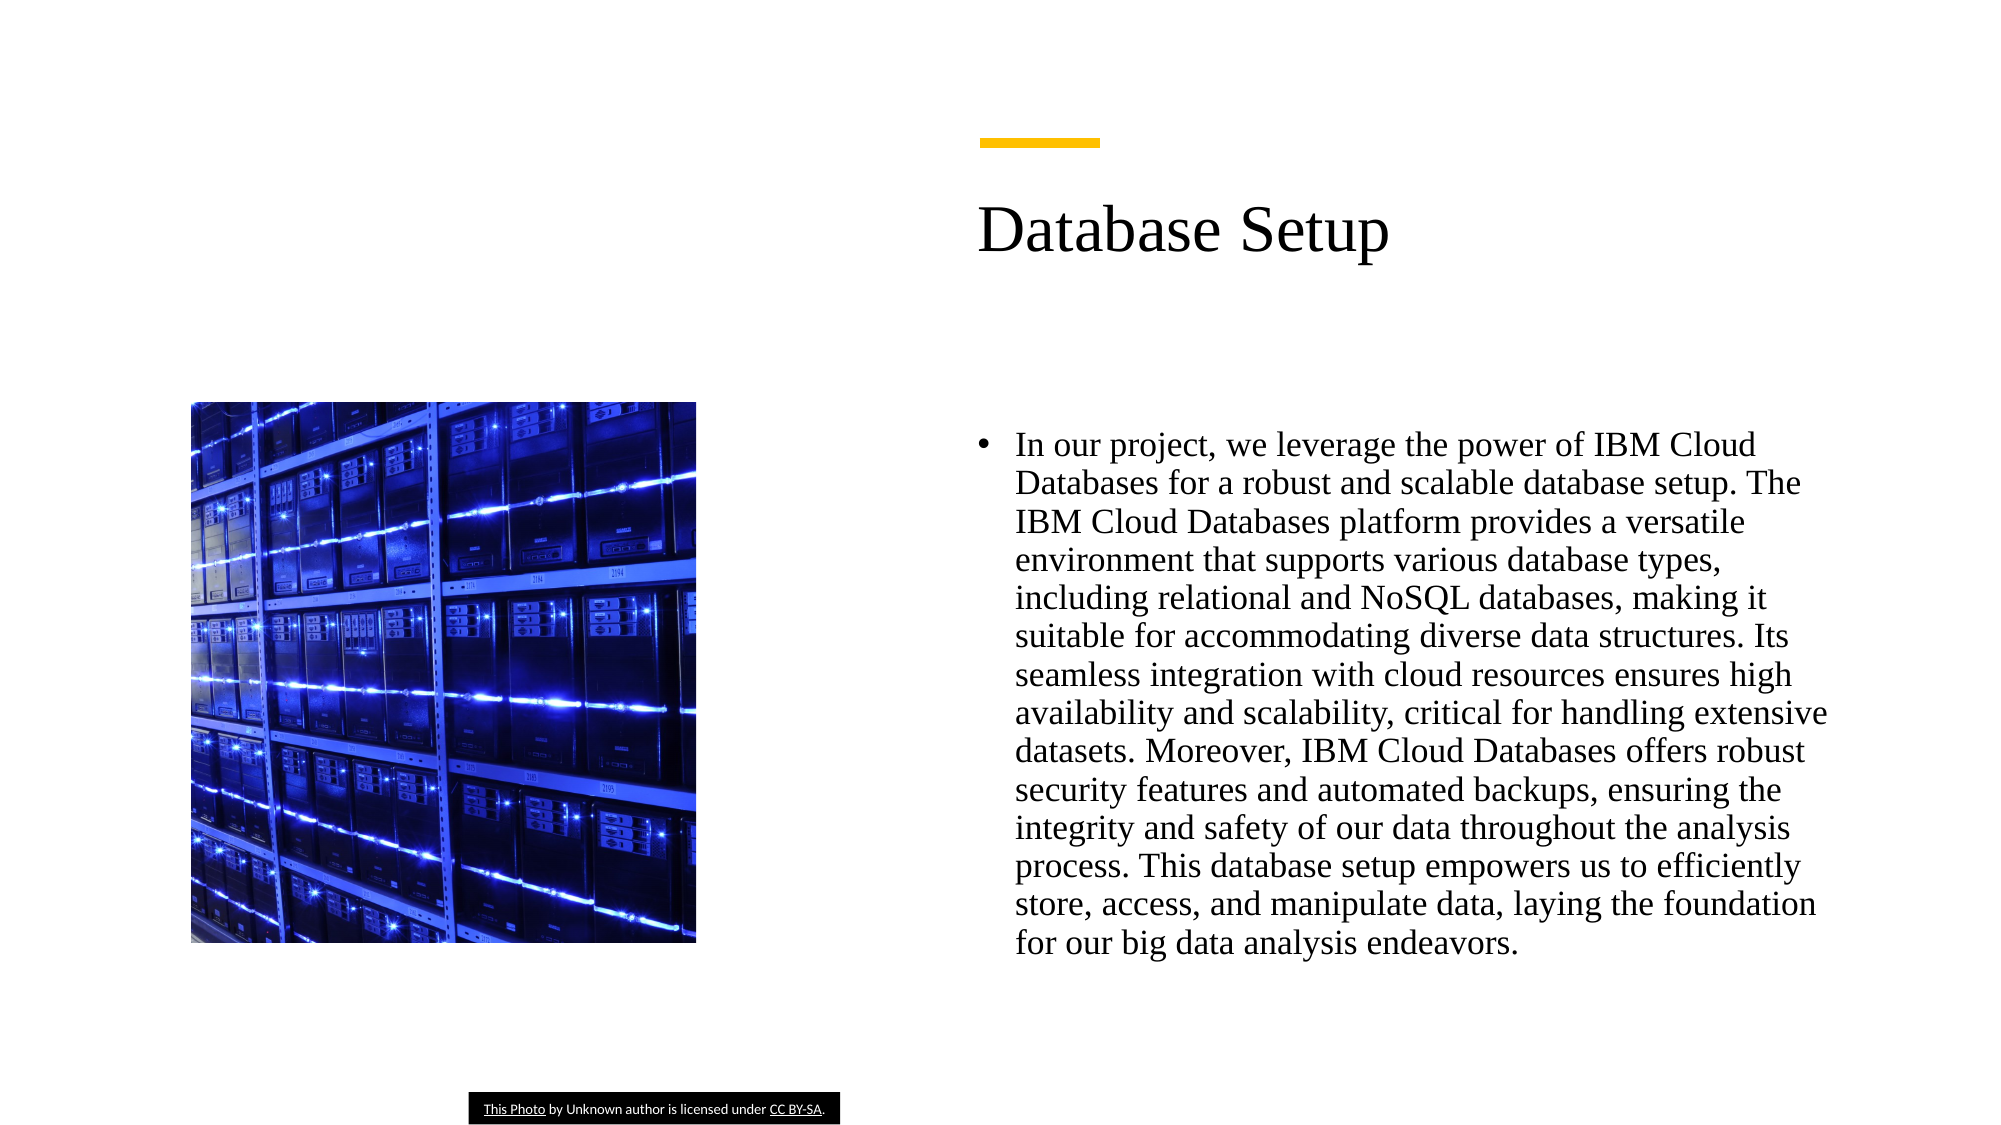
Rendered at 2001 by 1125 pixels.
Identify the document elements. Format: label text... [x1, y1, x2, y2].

picture [191, 402, 697, 943]
title Database Setup [962, 186, 1856, 417]
text_box This Photo by Unknown author is licensed under CC BY-SA. [468, 1092, 841, 1125]
list In our project, we leverage the power of IBM Cloud Databases for a robust and scalable database setup. The IBM Cloud Databases platform provides a versatile environment that supports various database types, including relational and NoSQL databases, making it suitable for accommodating diverse data structures. Its seamless integration with cloud resources ensures high availability and scalability, critical for handling extensive datasets. Moreover, IBM Cloud Databases offers robust security features and automated backups, ensuring the integrity and safety of our data throughout the analysis process. This database setup empowers us to efficiently store, access, and manipulate data, laying the foundation for our big data analysis endeavors. [962, 418, 1856, 1008]
